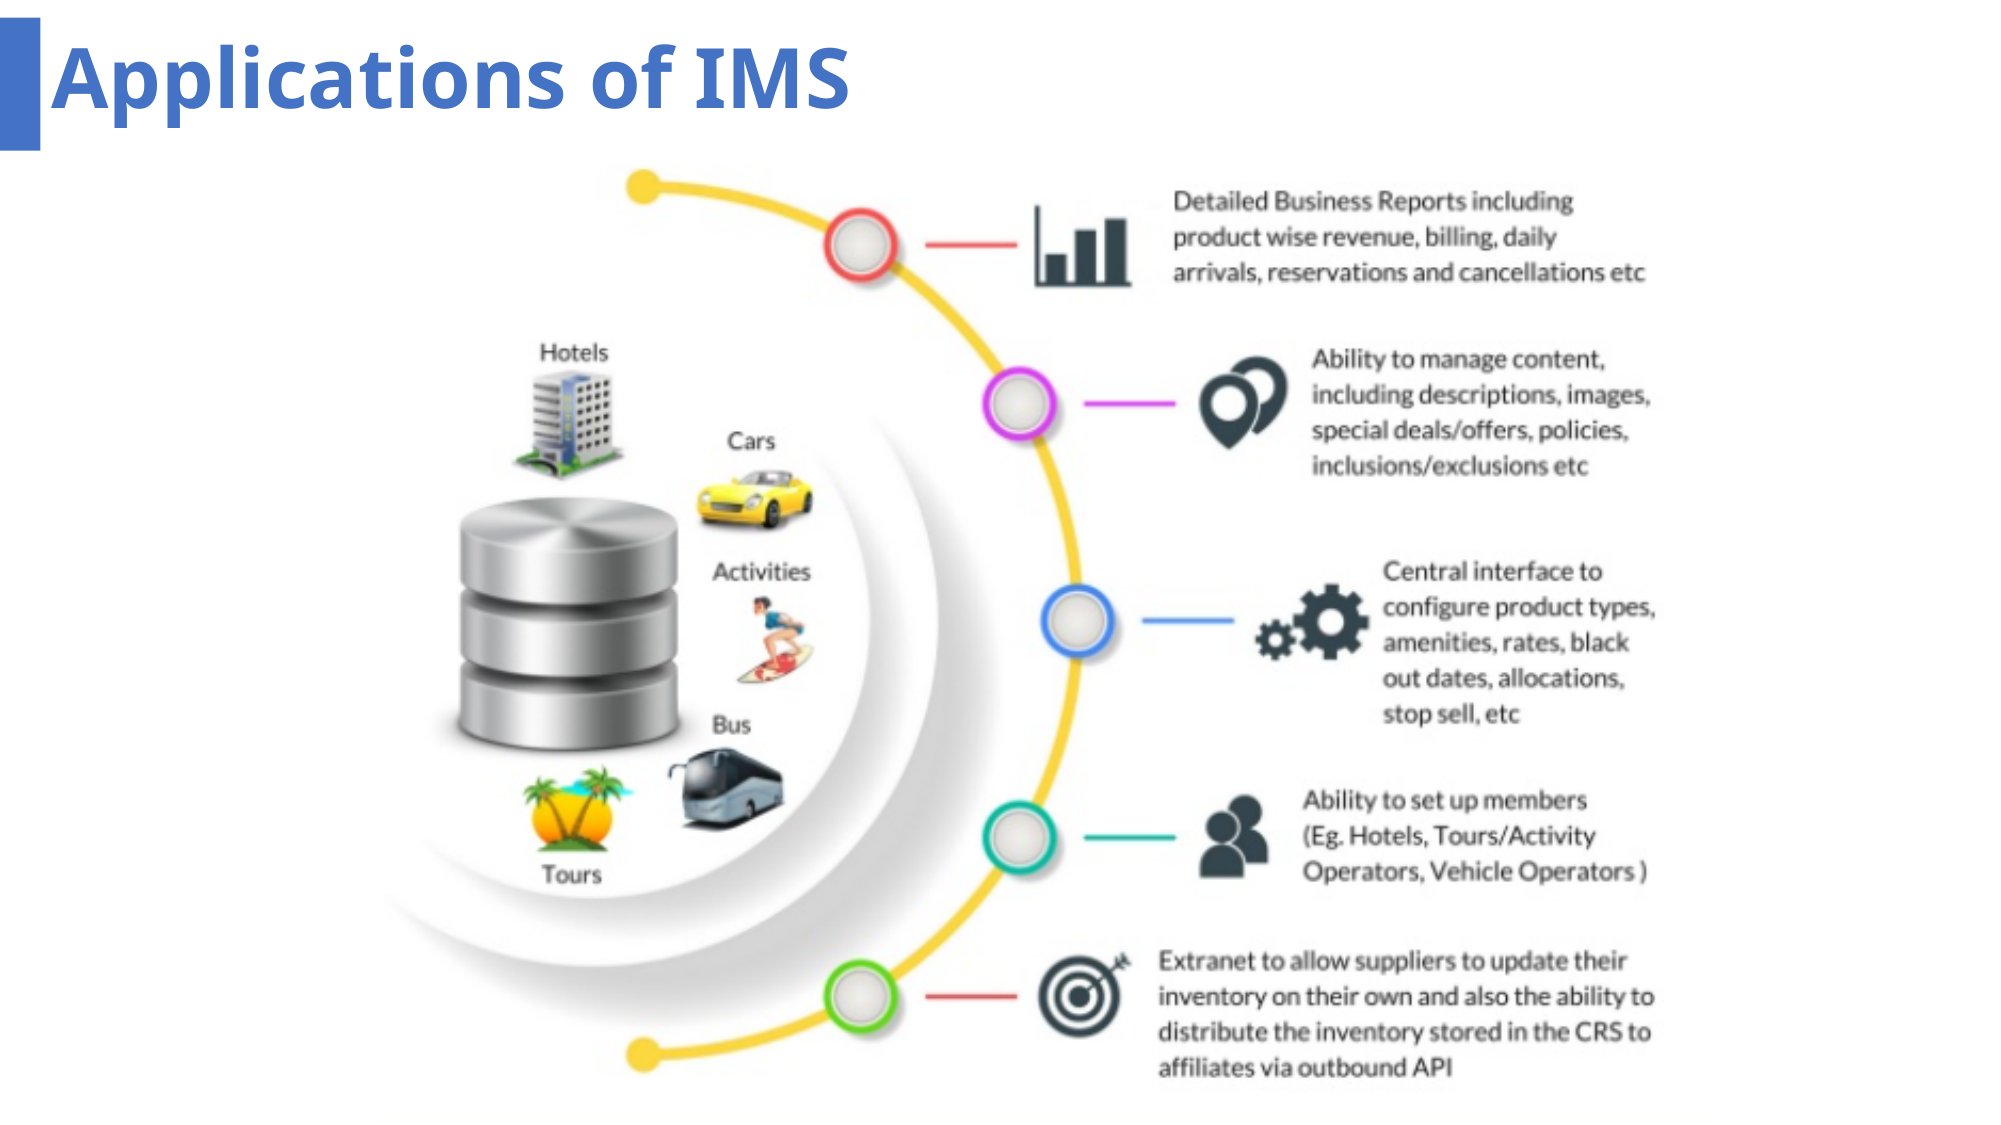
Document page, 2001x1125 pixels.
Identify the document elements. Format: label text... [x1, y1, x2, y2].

picture [378, 121, 1715, 1125]
text_box Applications of IMS [36, 17, 867, 133]
text_box [0, 17, 41, 152]
